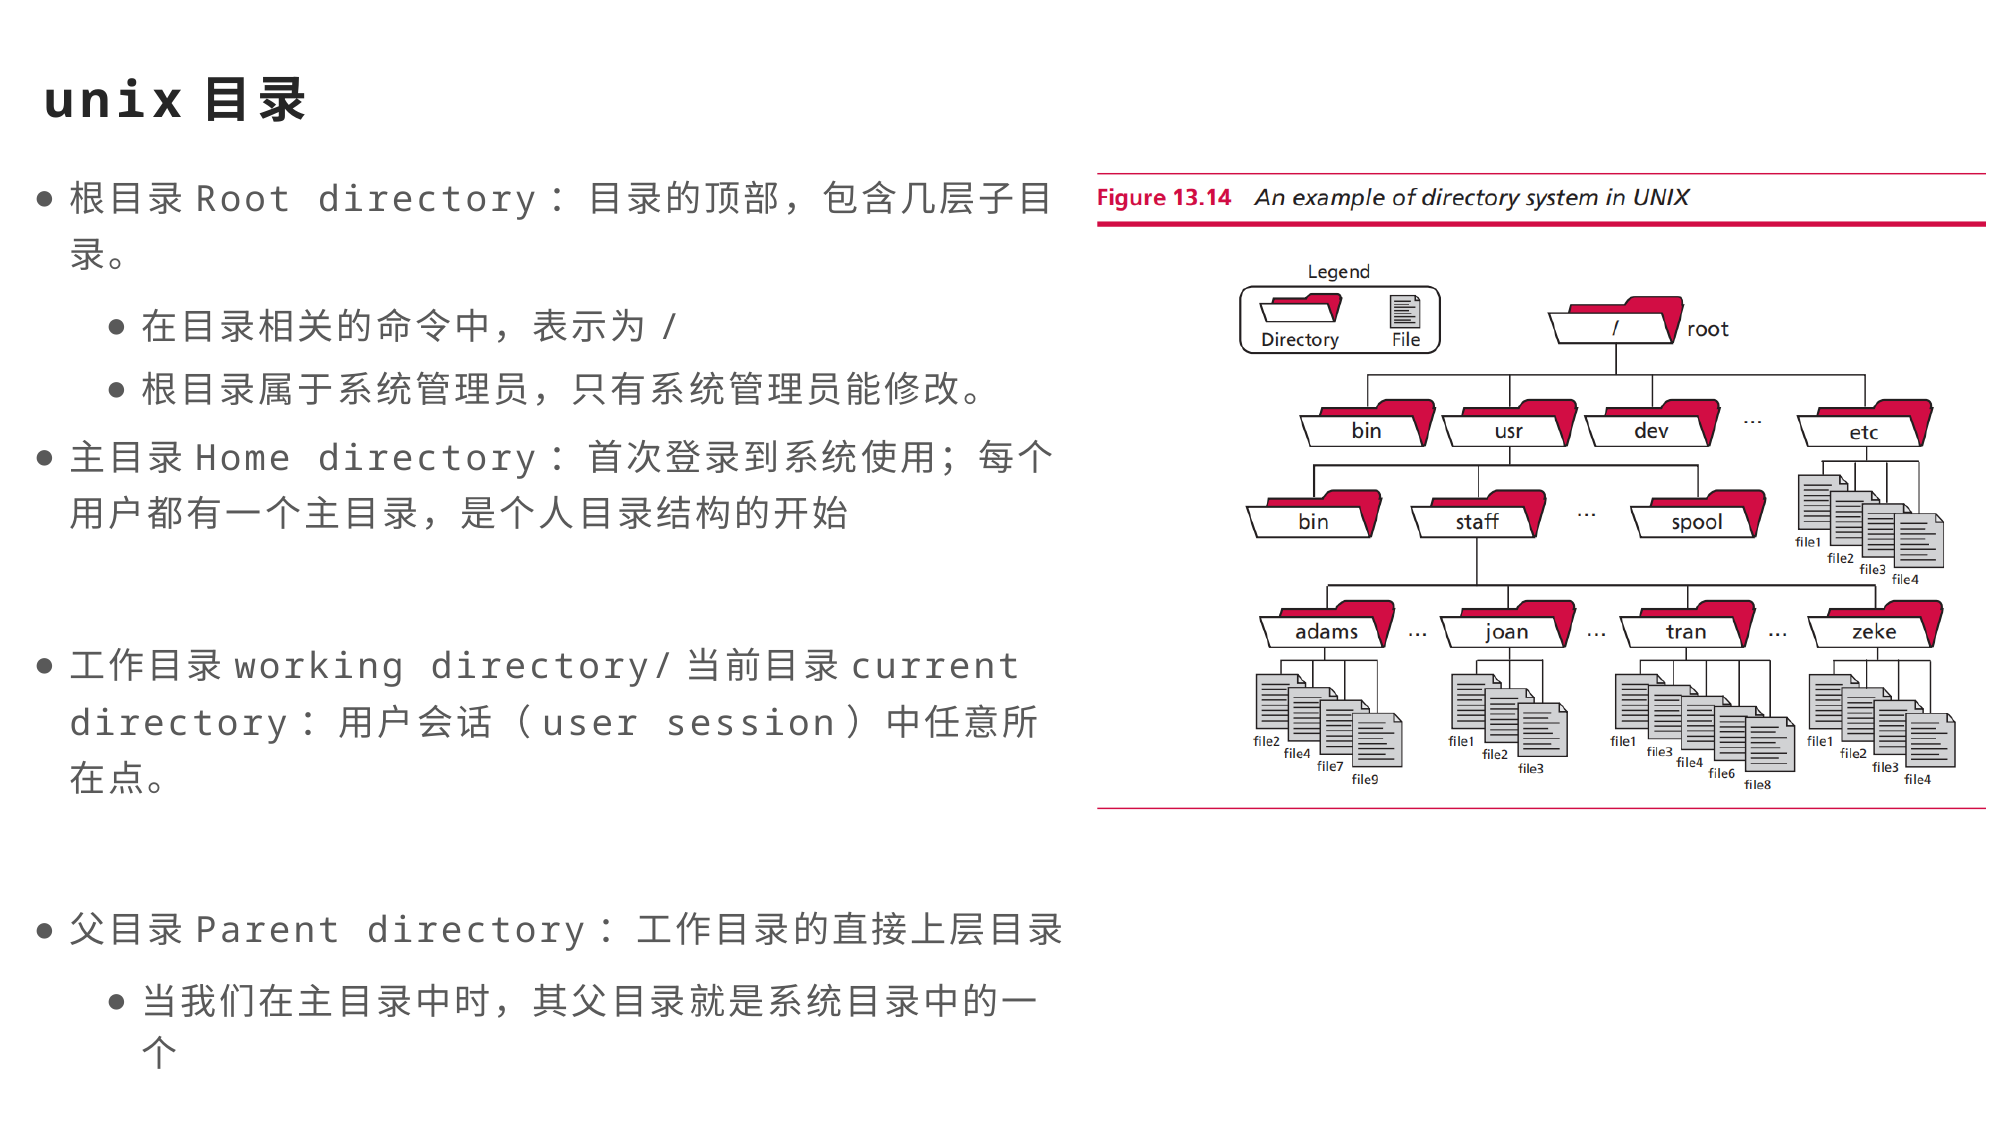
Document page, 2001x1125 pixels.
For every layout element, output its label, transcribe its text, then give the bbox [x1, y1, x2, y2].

picture [1090, 162, 1986, 815]
title unix目录 [29, 39, 1829, 155]
list 根目录Root directory：目录的顶部，包含几层子目录。 在目录相关的命令中，表示为/ 根目录属于系统管理员，只有系统管理员能修改。 主目录Home directory：首次登录到系统使用；每个用户都有一个主目录，是个人目录结构的开始 工作目录working directory/当前目录current directory：用户会话（user session）中任意所在点。 父目录Parent directory：工作目录的直接上层目录 当我们在主目录中时，其父目录就是系统目录中的一个 [18, 154, 1084, 1103]
